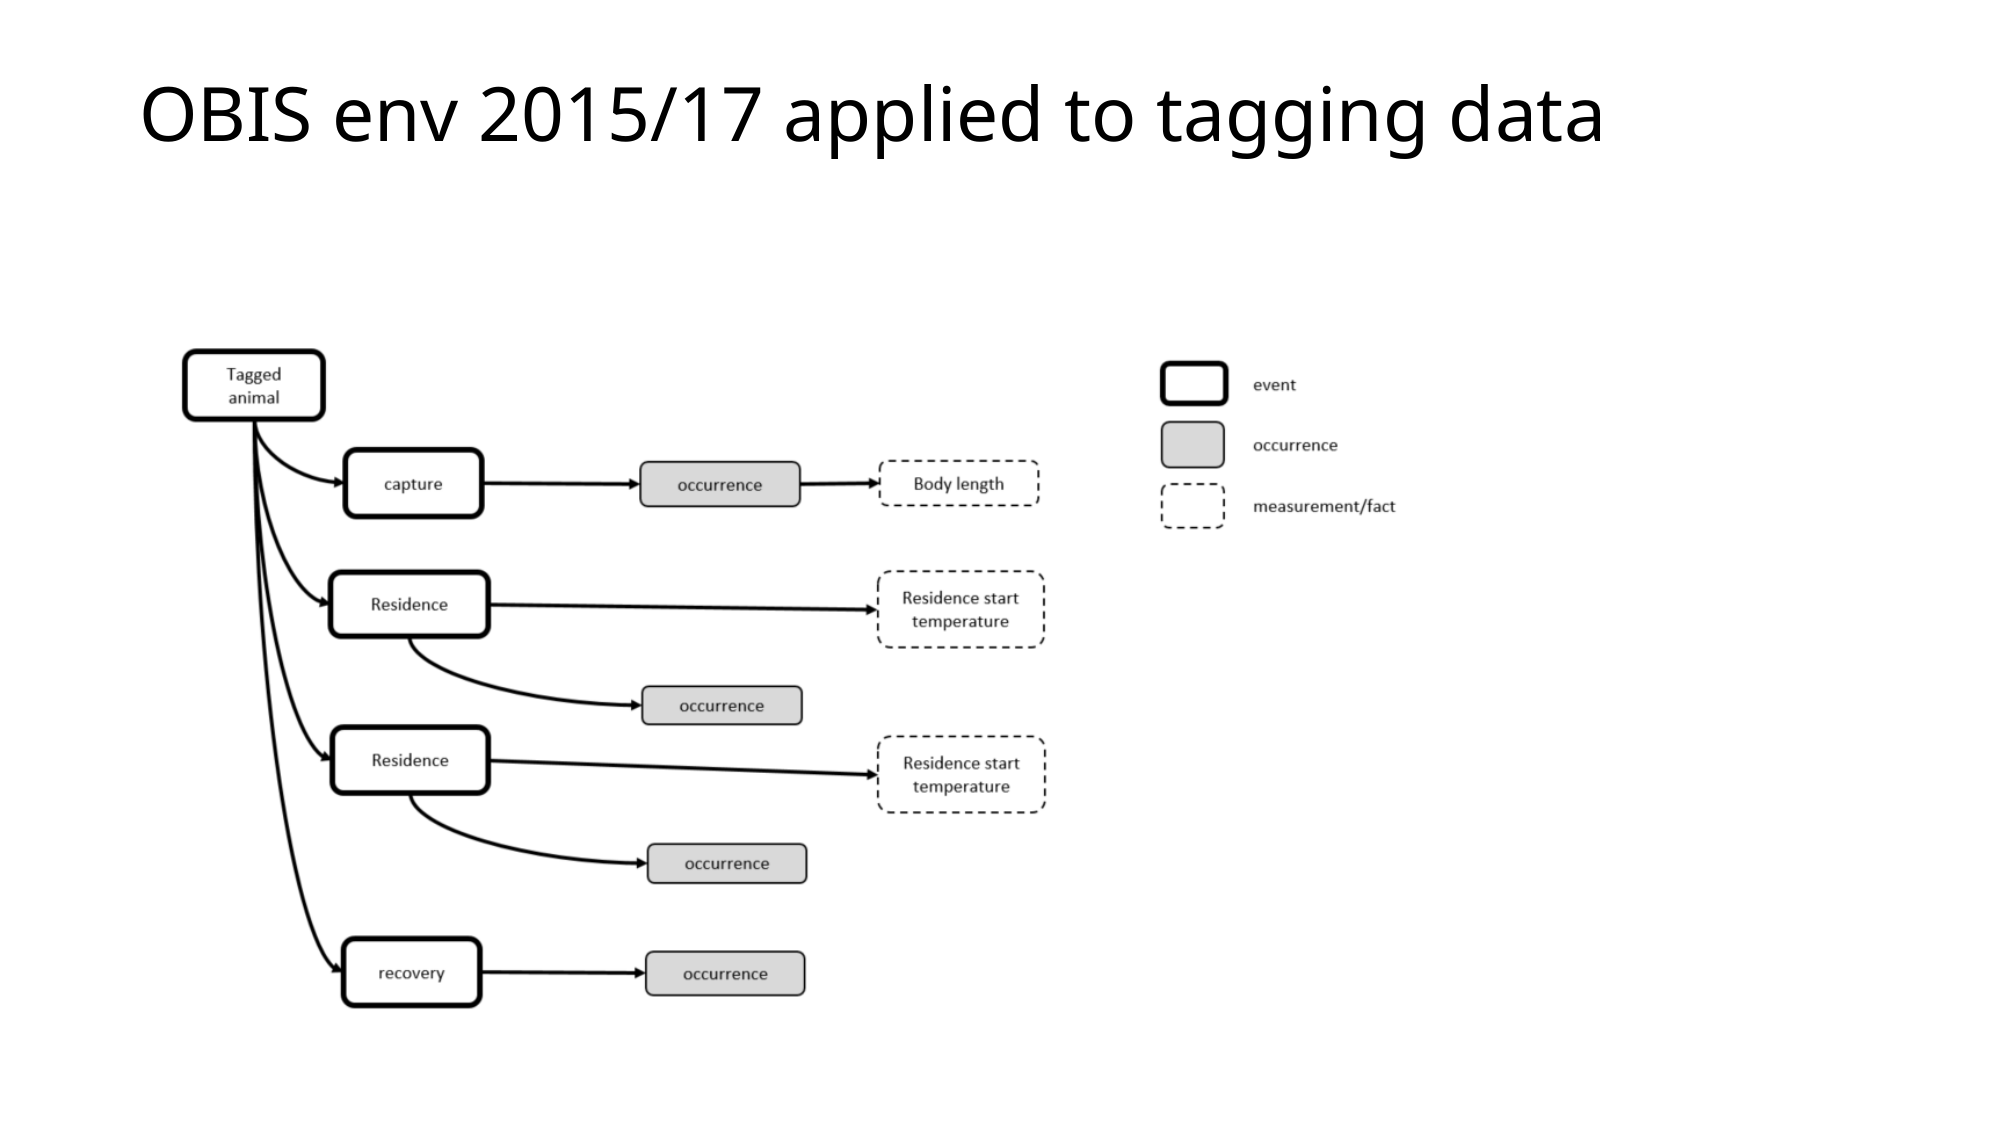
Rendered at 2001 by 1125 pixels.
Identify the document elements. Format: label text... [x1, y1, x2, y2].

title OBIS env 2015/17 applied to tagging data [124, 8, 1932, 226]
picture [137, 302, 1523, 1092]
